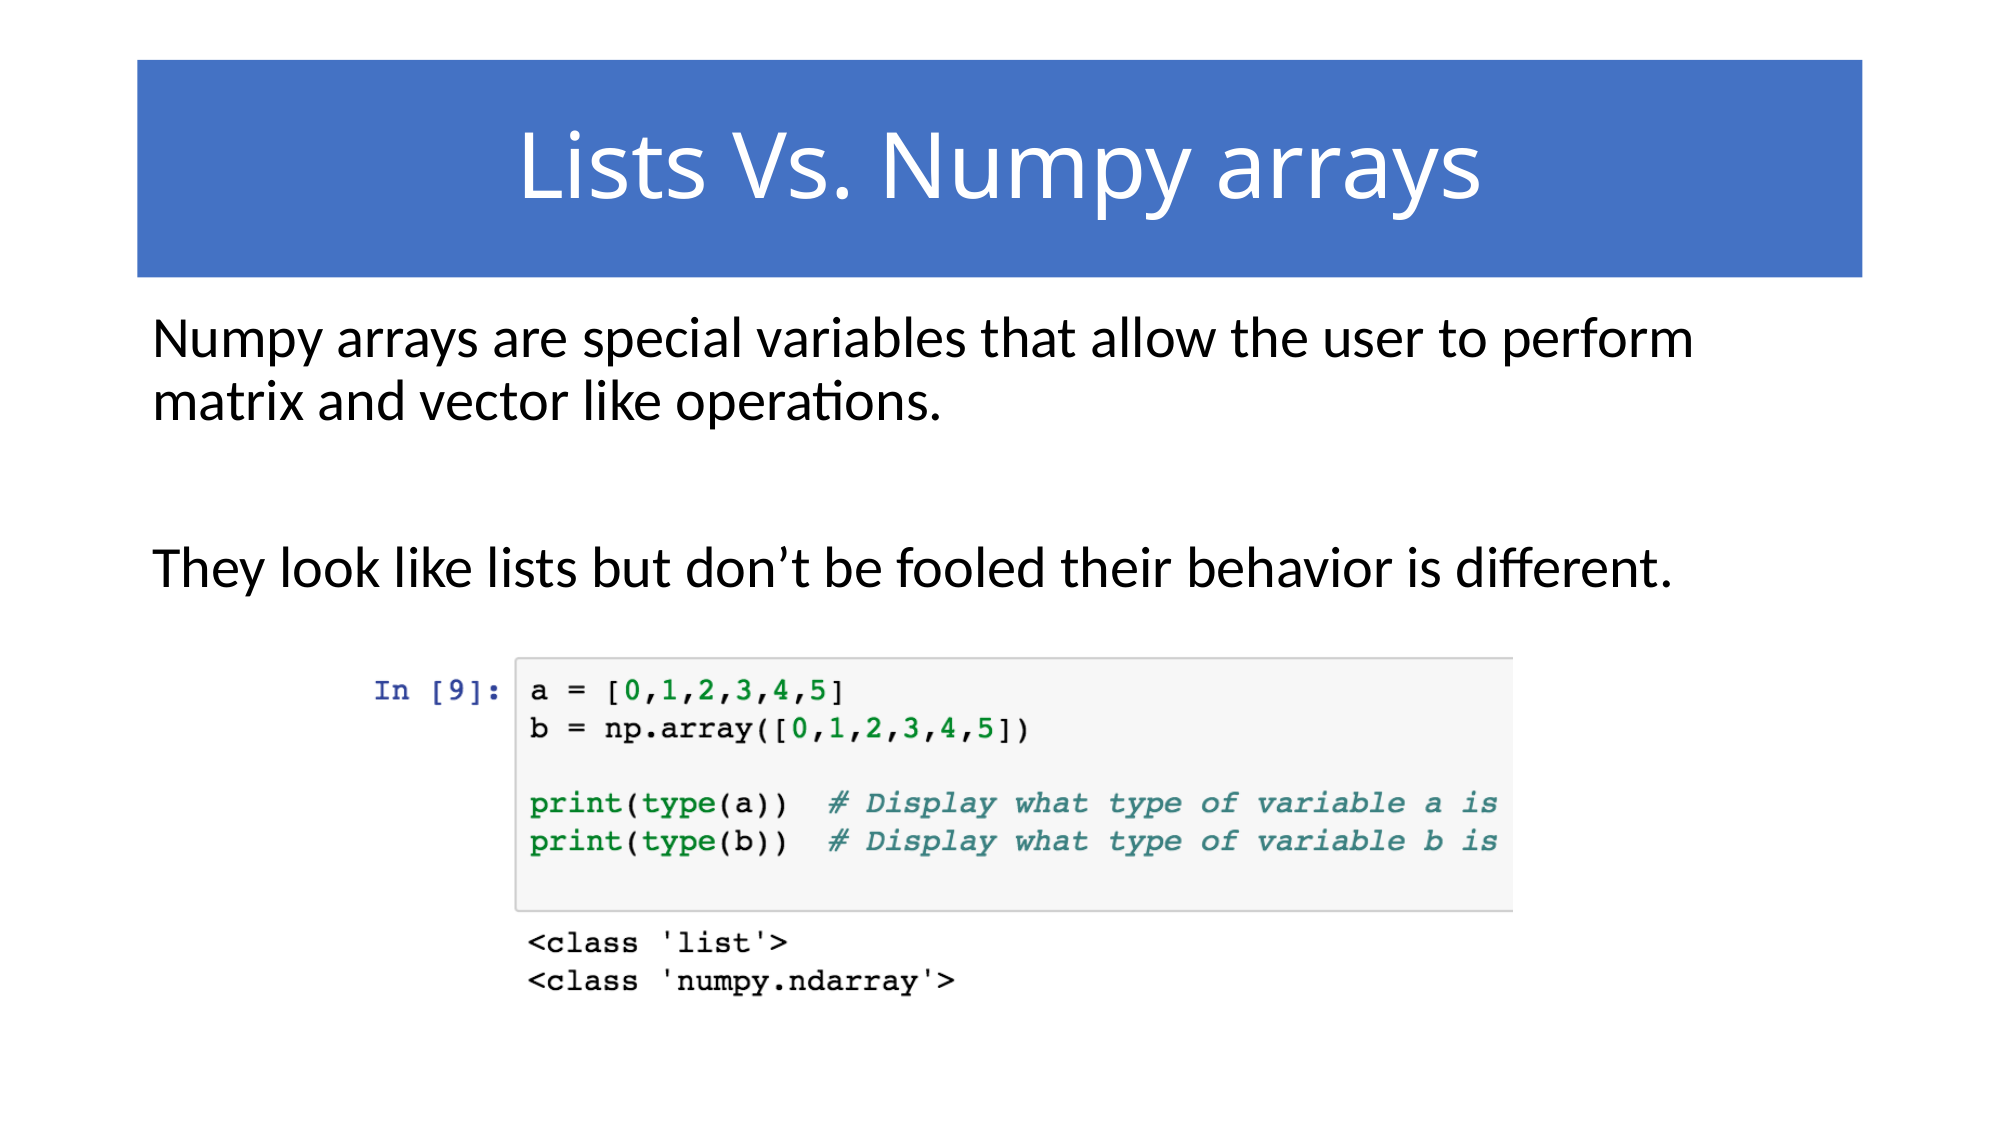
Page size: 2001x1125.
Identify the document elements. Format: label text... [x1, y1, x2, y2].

picture [364, 642, 1513, 1014]
title Lists Vs. Numpy arrays [137, 59, 1863, 278]
list Numpy arrays are special variables that allow the user to perform matrix and vector like operations. They look like lists but don’t be fooled their behavior is different. [137, 299, 1865, 1014]
